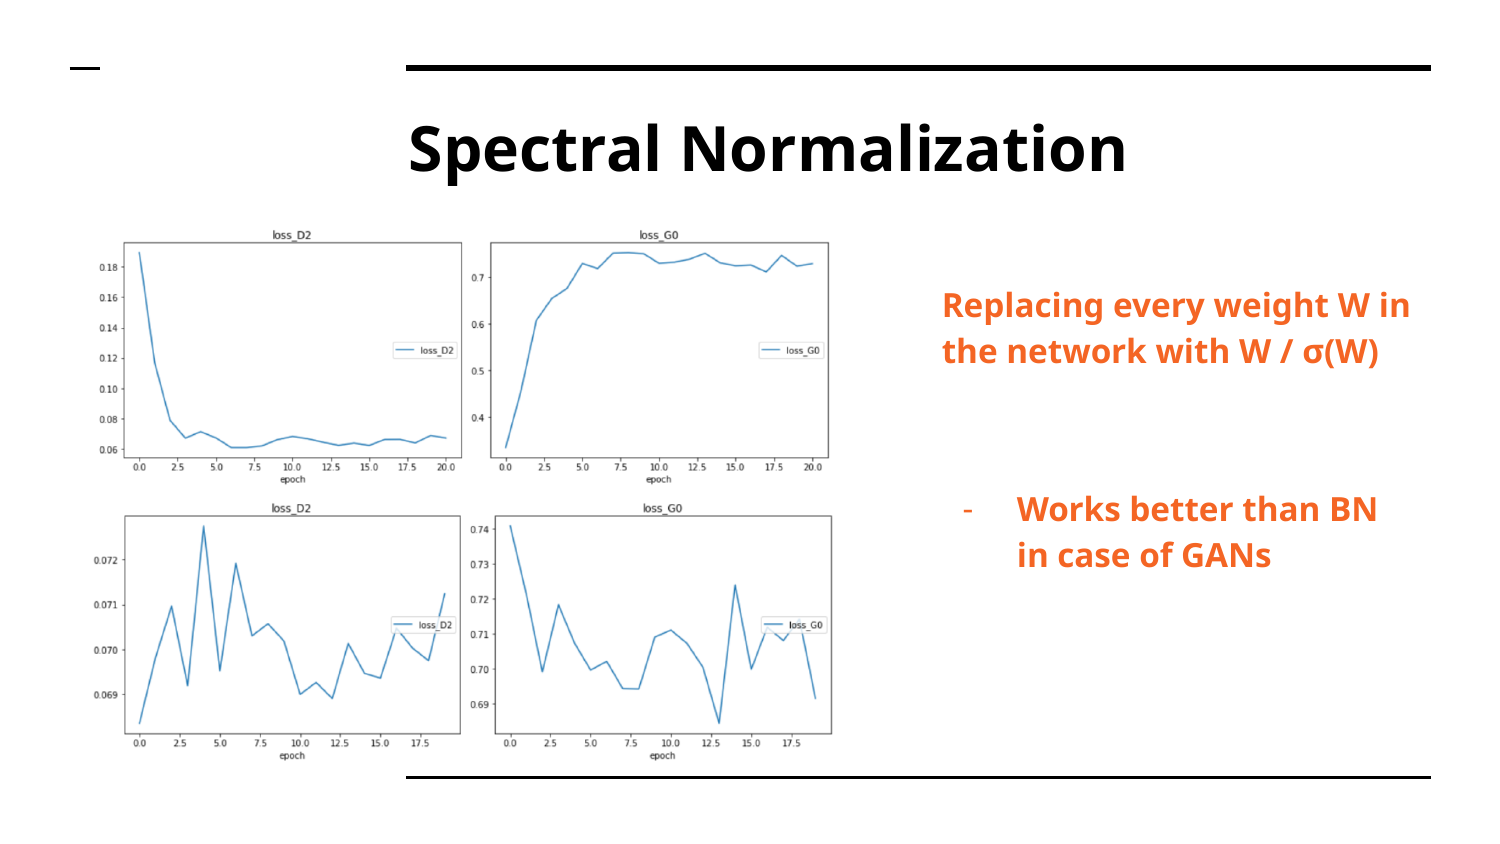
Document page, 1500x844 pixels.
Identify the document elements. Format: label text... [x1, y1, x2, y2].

picture [88, 221, 839, 764]
list Replacing every weight W in the network with W / σ(W) Works better than BN in case of GANs [926, 262, 1431, 756]
title Spectral Normalization [393, 94, 1431, 199]
